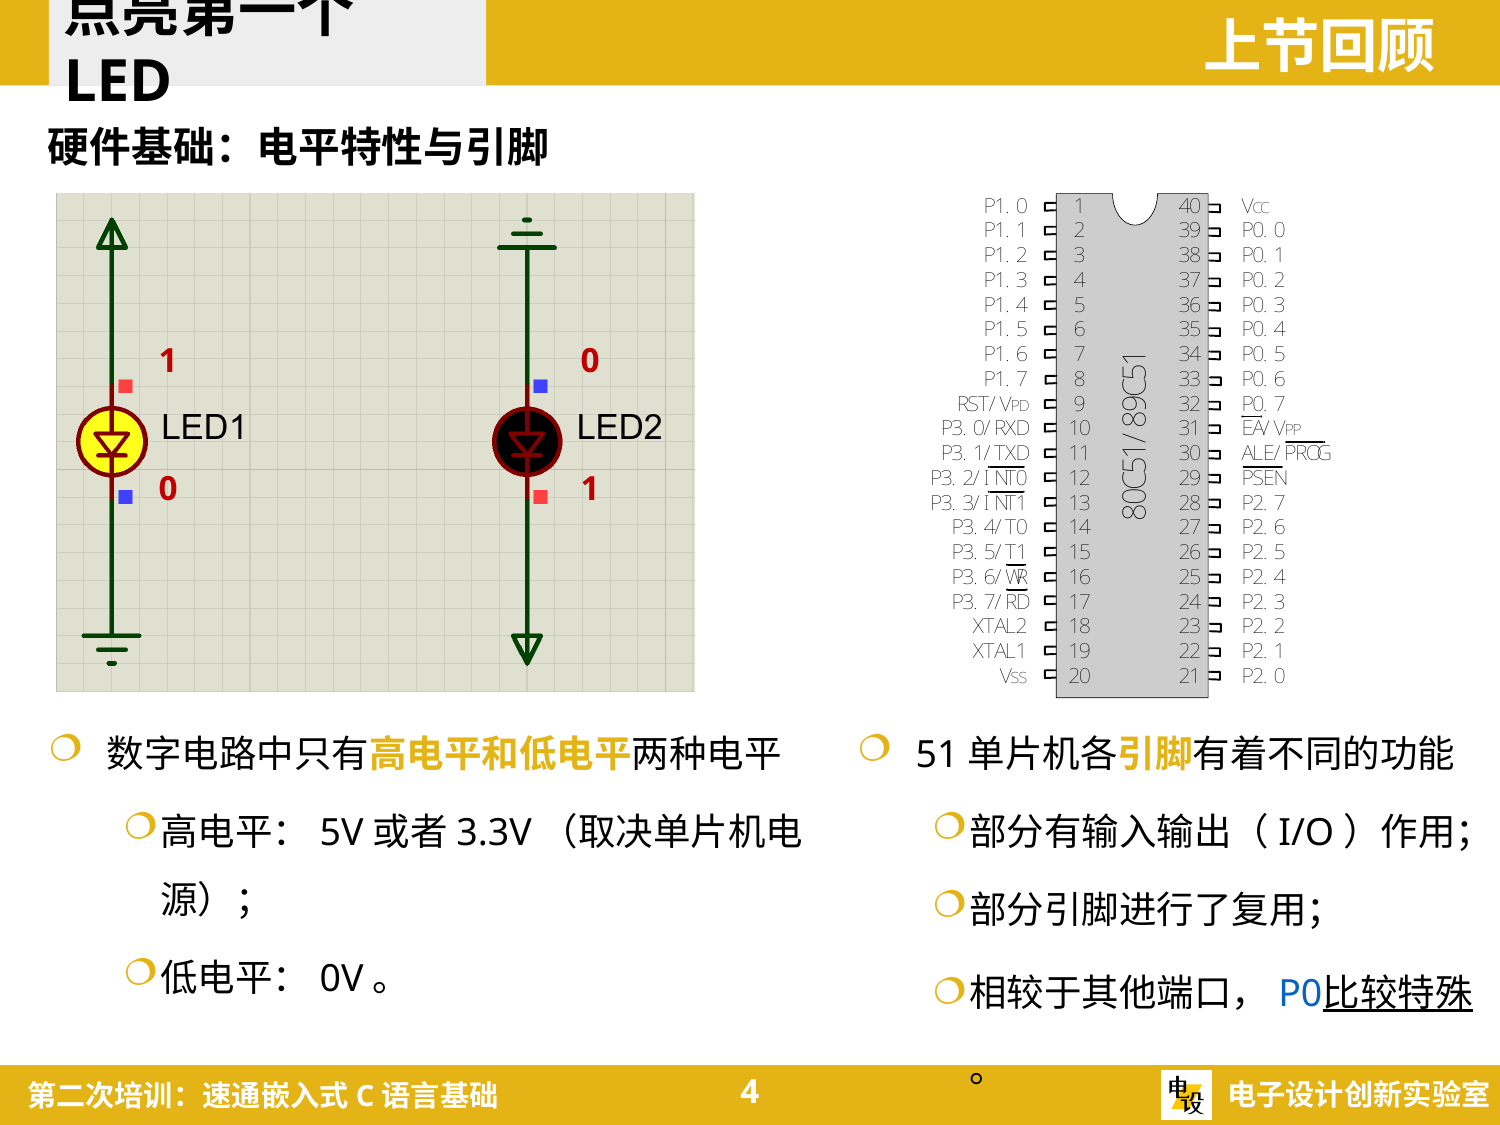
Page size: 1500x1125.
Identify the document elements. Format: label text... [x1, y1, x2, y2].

list 上节回顾 [657, 9, 1451, 80]
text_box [56, 193, 695, 692]
text_box 硬件基础：电平特性与引脚 [33, 113, 627, 179]
list 数字电路中只有高电平和低电平两种电平 高电平：5V或者3.3V（取决单片机电源）； 低电平：0V。 [33, 700, 842, 941]
list 点亮第一个LED [47, 0, 488, 87]
picture [912, 179, 1365, 701]
slide_number 4 [657, 1063, 843, 1124]
text_box 51单片机各引脚有着不同的功能 部分有输入输出（I/O）作用； 部分引脚进行了复用； 相较于其他端口，P0比较特殊。 [842, 700, 1493, 1009]
picture [1161, 1070, 1212, 1120]
